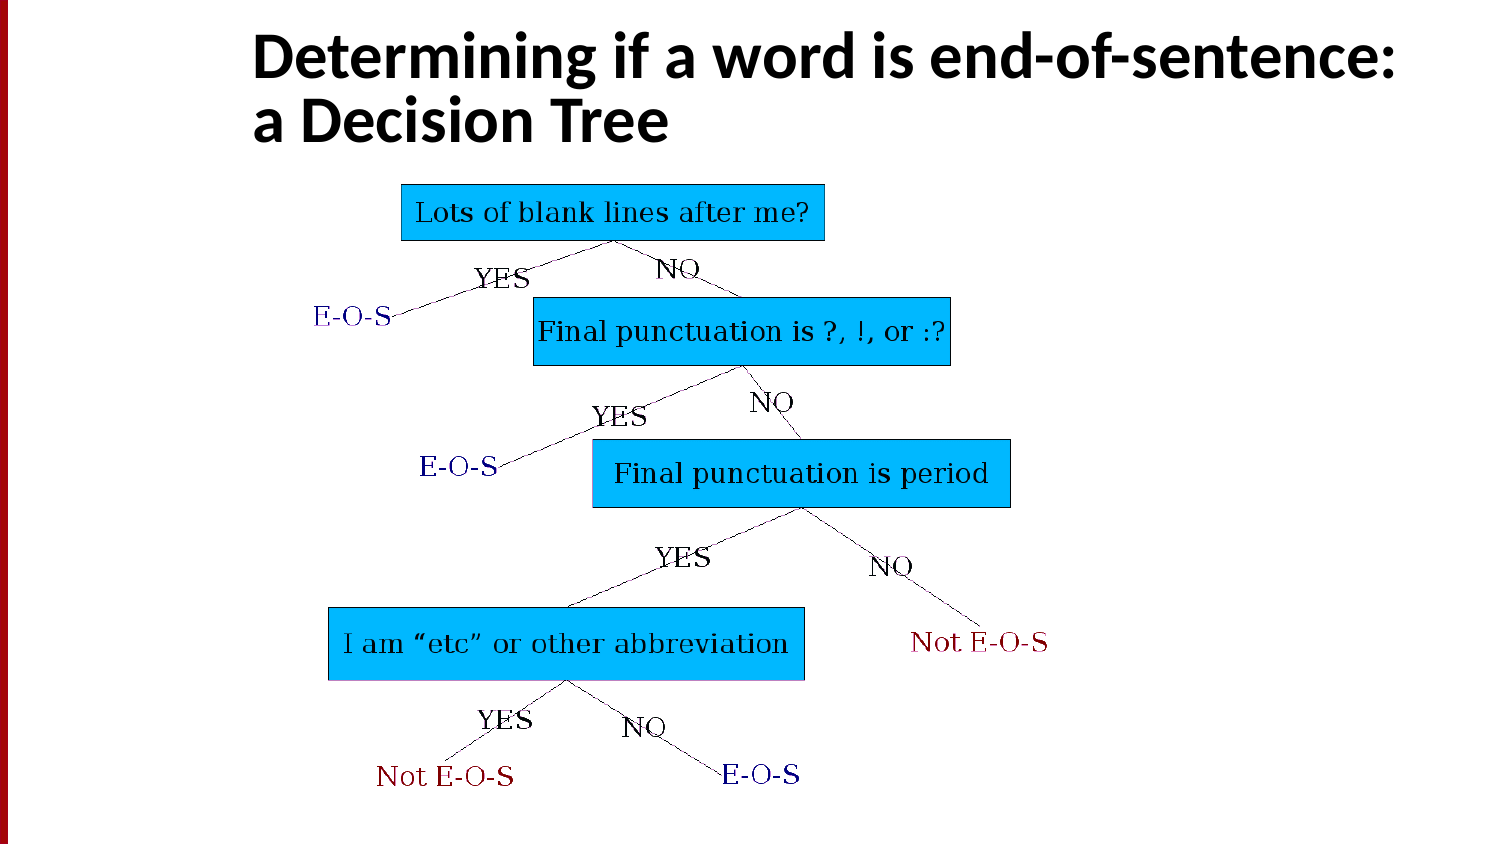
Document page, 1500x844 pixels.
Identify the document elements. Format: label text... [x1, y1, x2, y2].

picture [312, 184, 1051, 793]
title Determining if a word is end-of-sentence: a Decision Tree [237, 21, 1425, 163]
